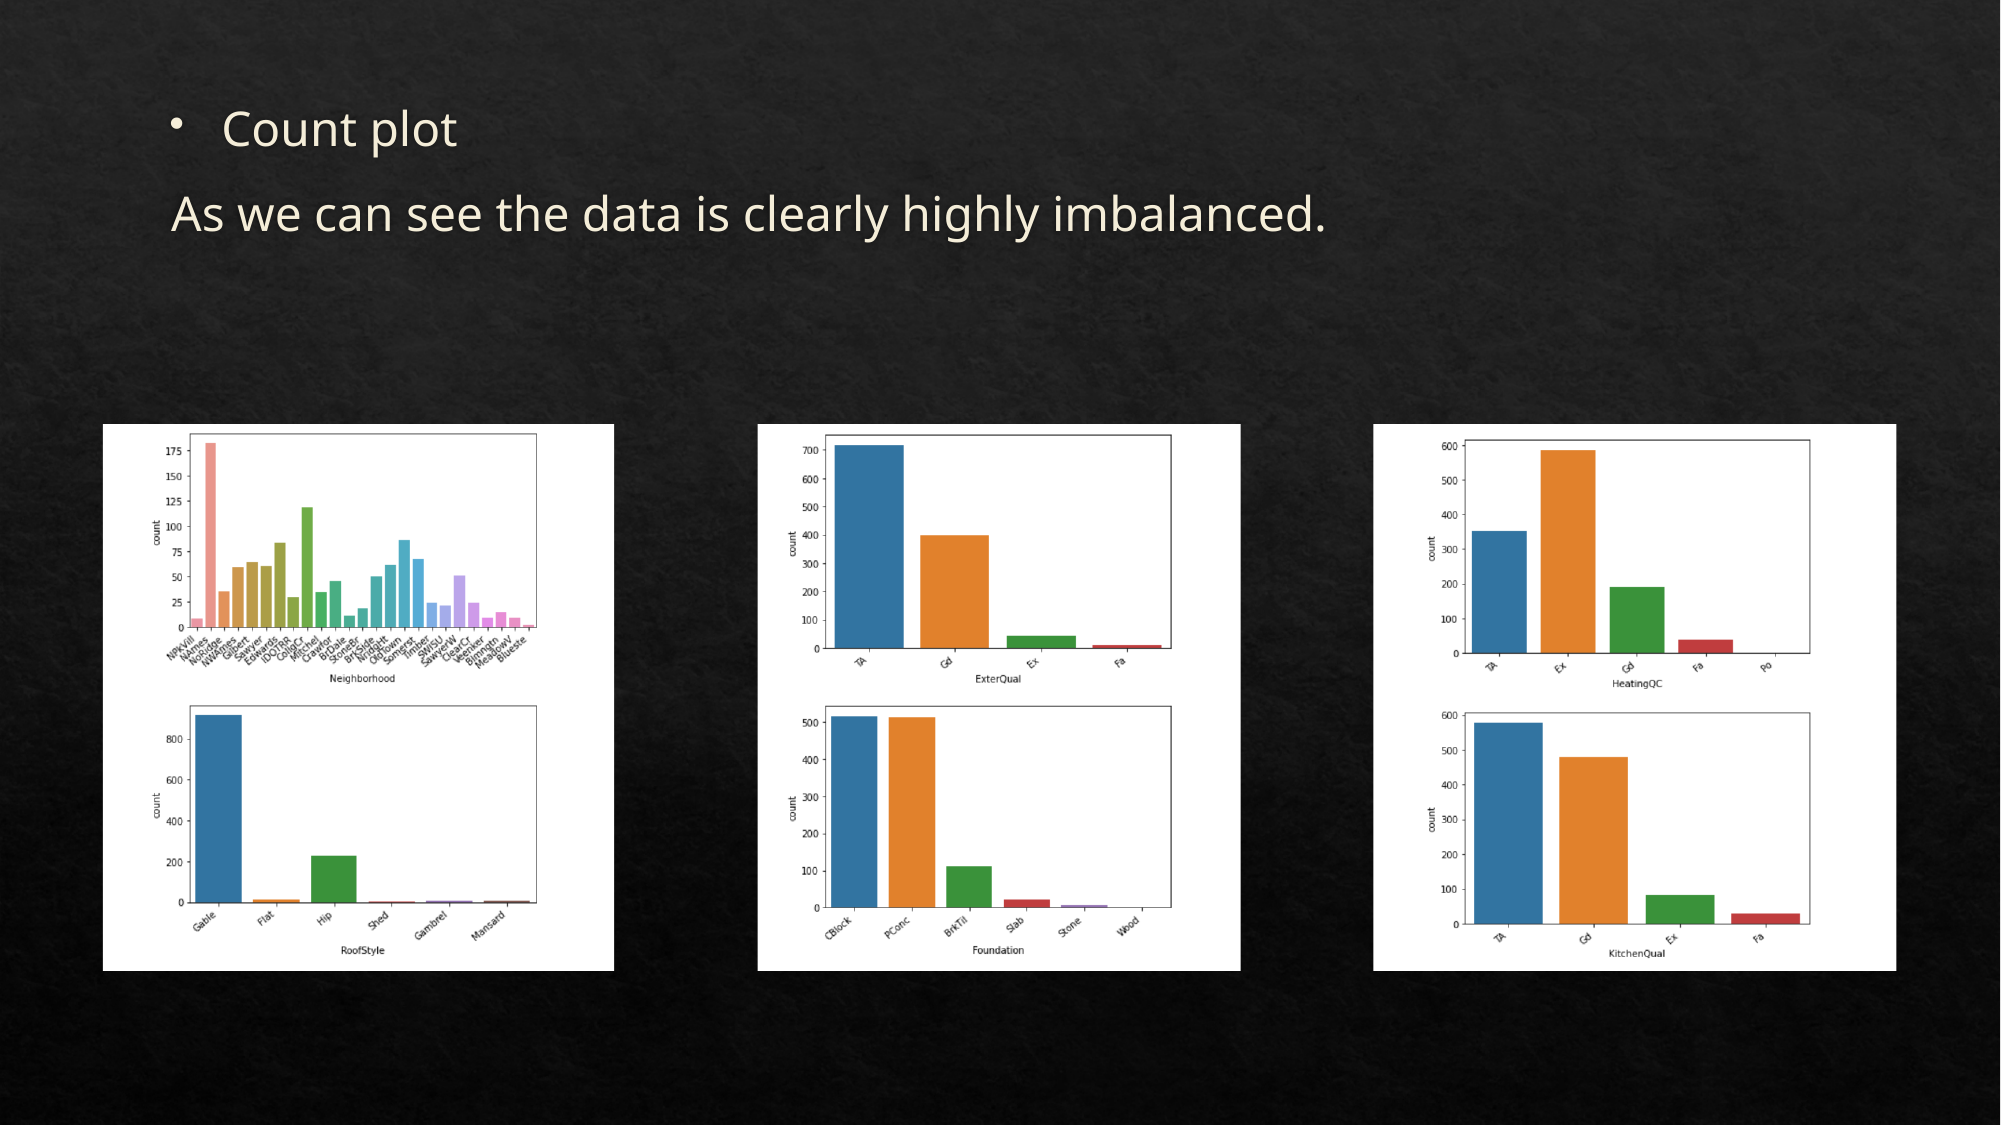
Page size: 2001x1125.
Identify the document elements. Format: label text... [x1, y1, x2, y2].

picture [102, 424, 615, 971]
picture [757, 424, 1241, 971]
list Count plot As we can see the data is clearly highly imbalanced. [149, 85, 1849, 1040]
picture [1373, 424, 1897, 971]
